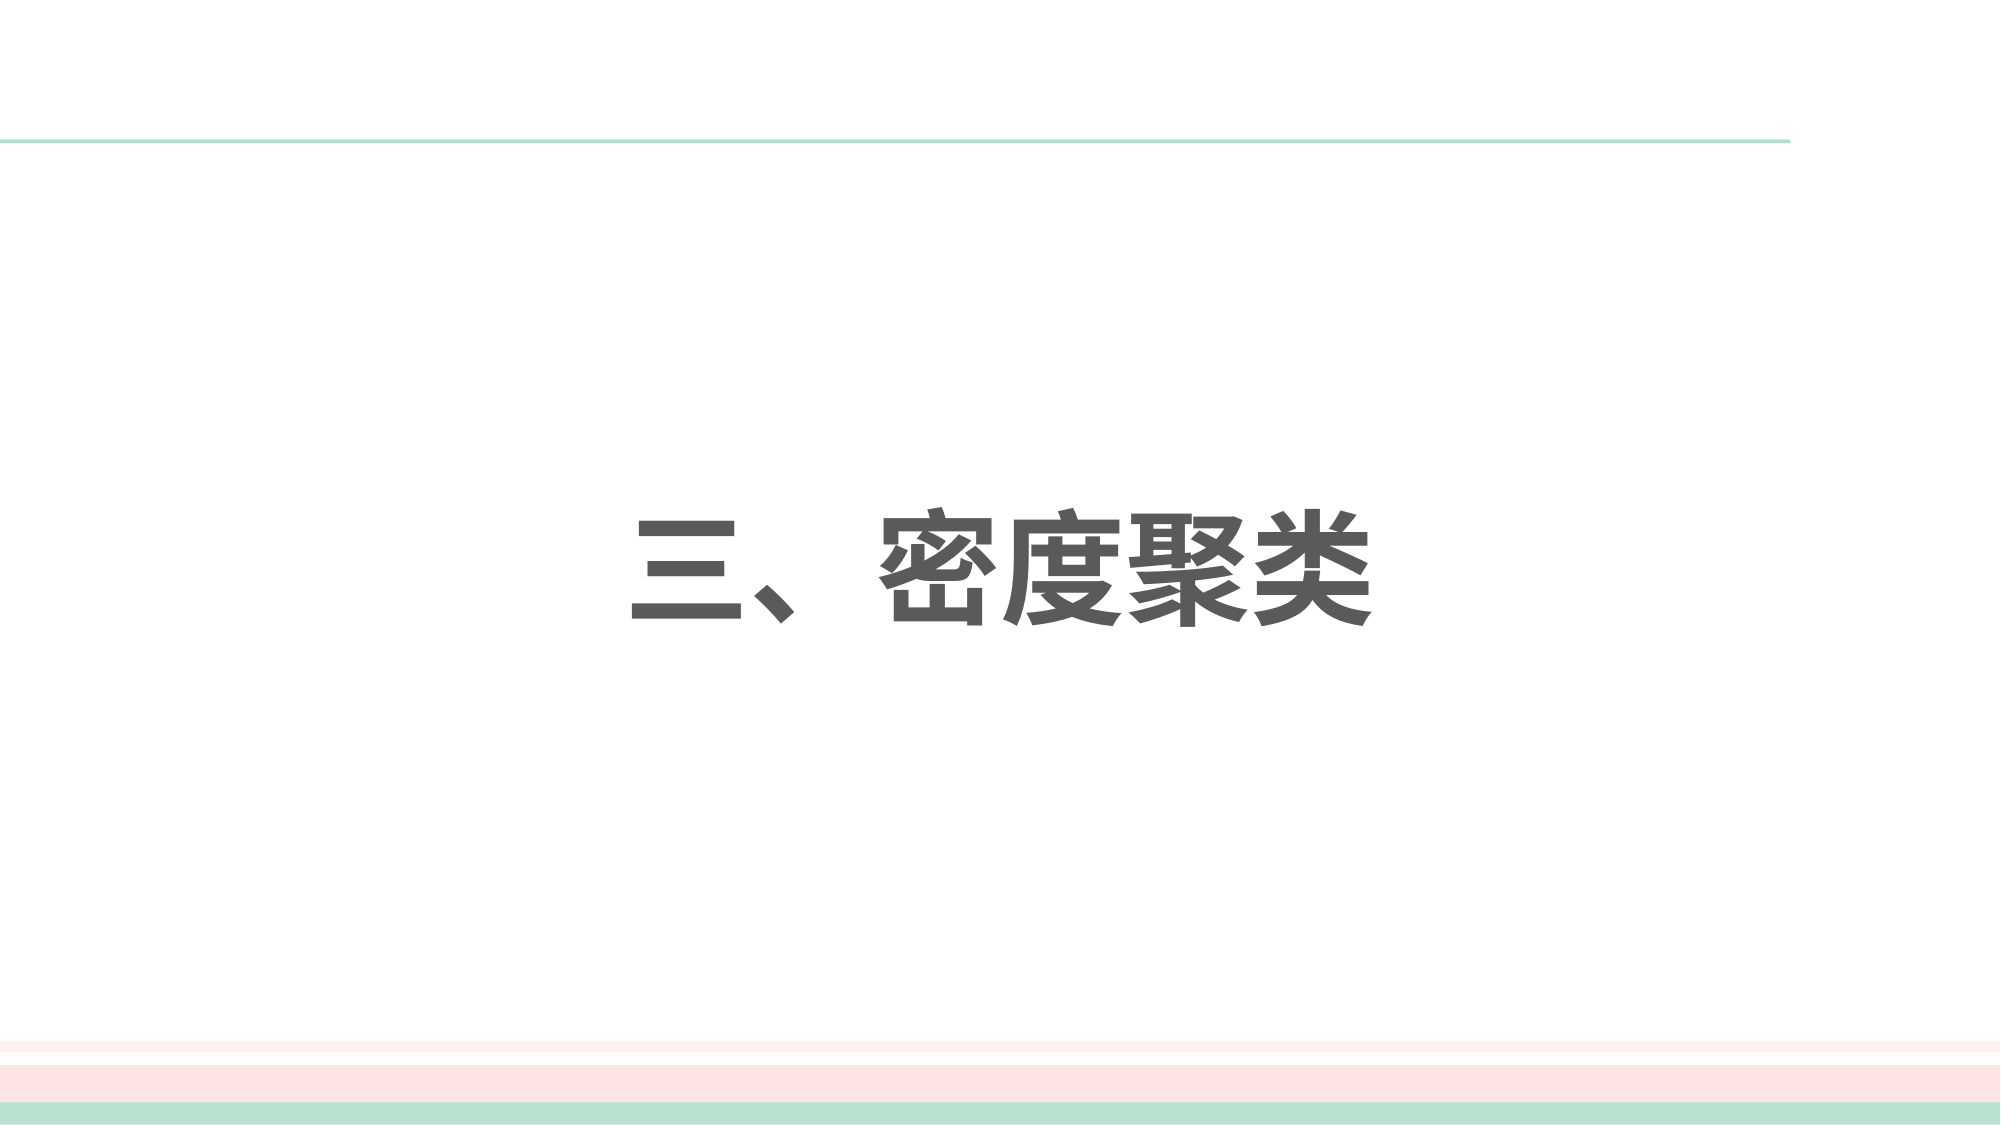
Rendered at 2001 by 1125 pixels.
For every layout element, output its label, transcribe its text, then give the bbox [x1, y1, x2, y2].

picture [0, 0, 2001, 1125]
title 三、密度聚类 [137, 466, 1863, 684]
